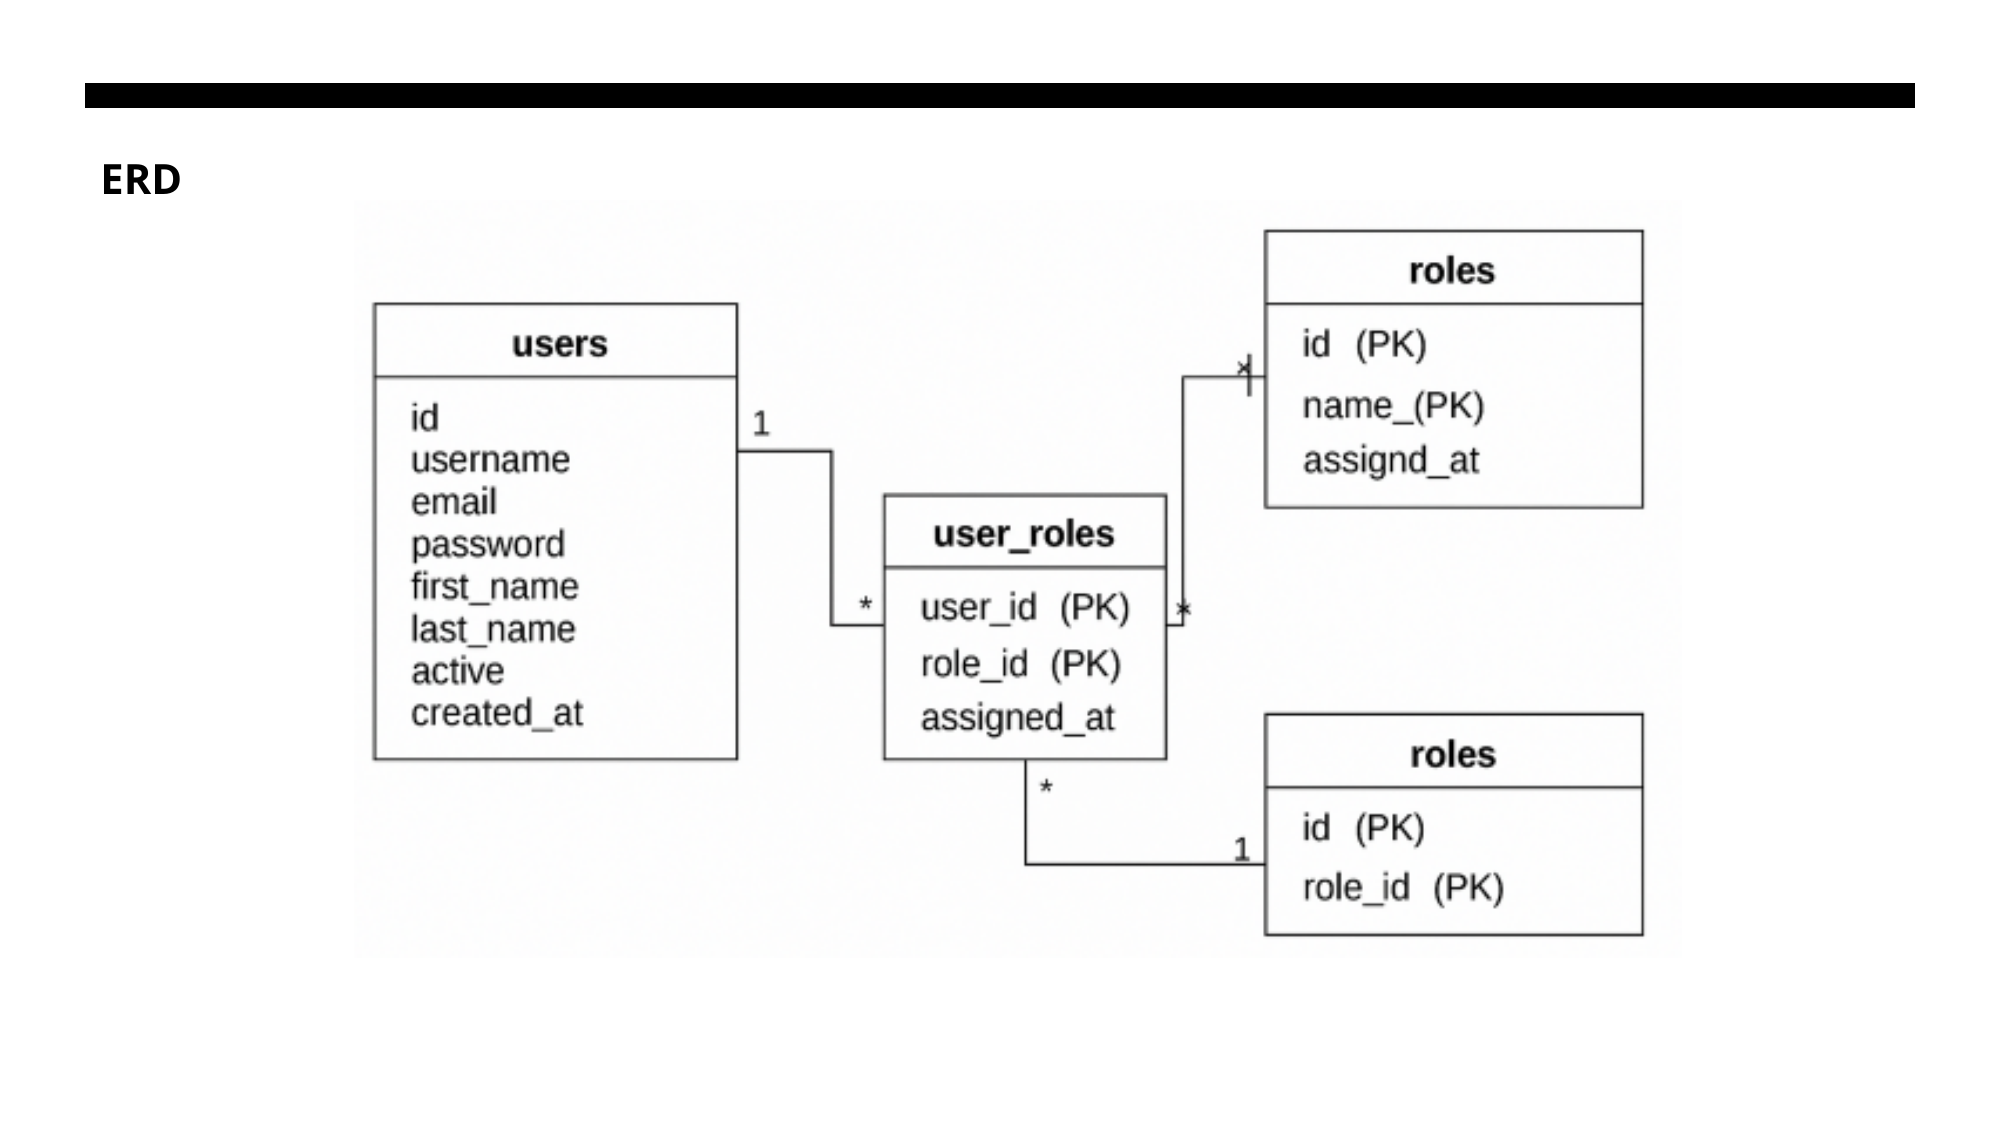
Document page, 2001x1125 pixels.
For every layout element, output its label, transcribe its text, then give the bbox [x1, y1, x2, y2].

picture [353, 199, 1682, 959]
title ERD [85, 145, 1916, 224]
